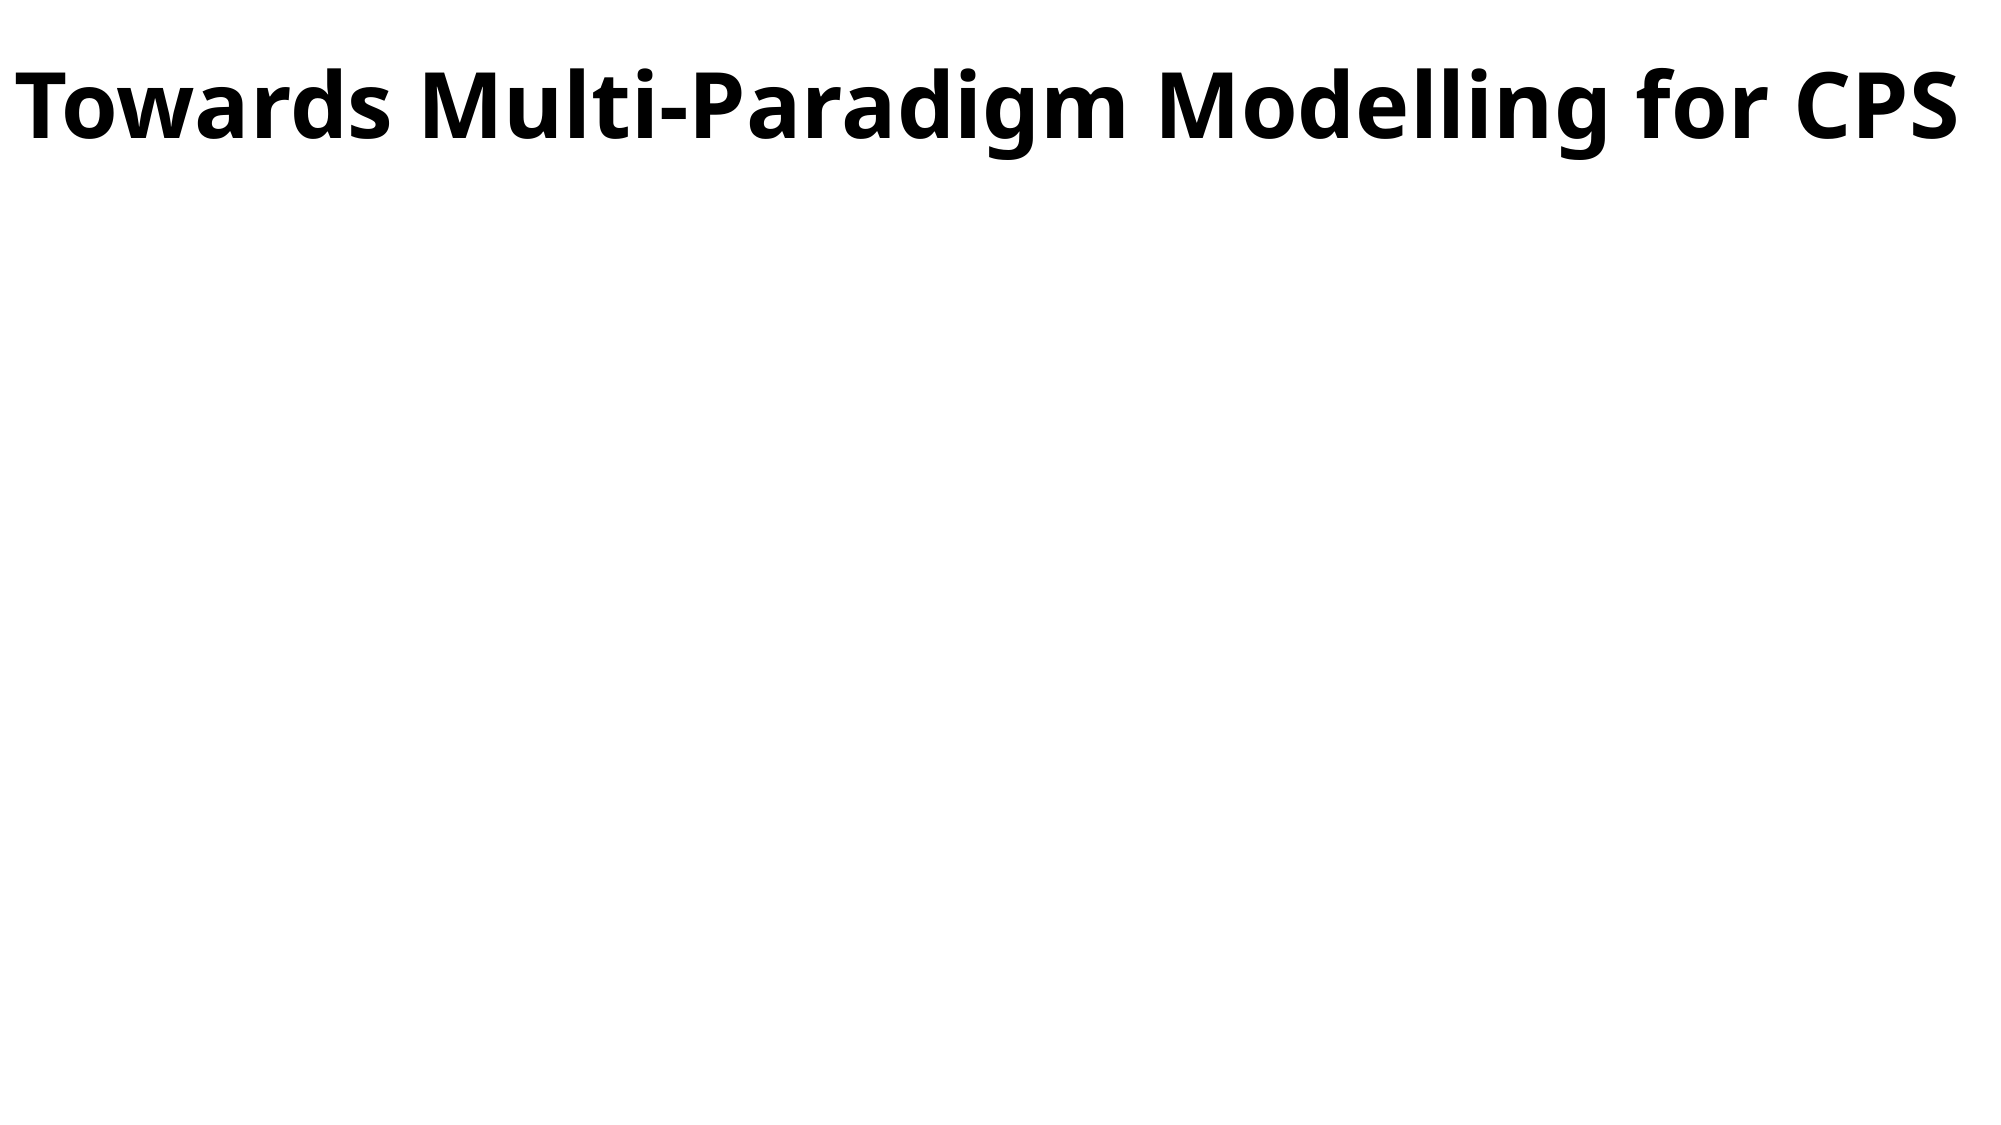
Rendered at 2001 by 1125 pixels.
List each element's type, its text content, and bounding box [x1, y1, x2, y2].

text_box Towards Multi-Paradigm Modelling for CPS [0, 0, 2000, 218]
